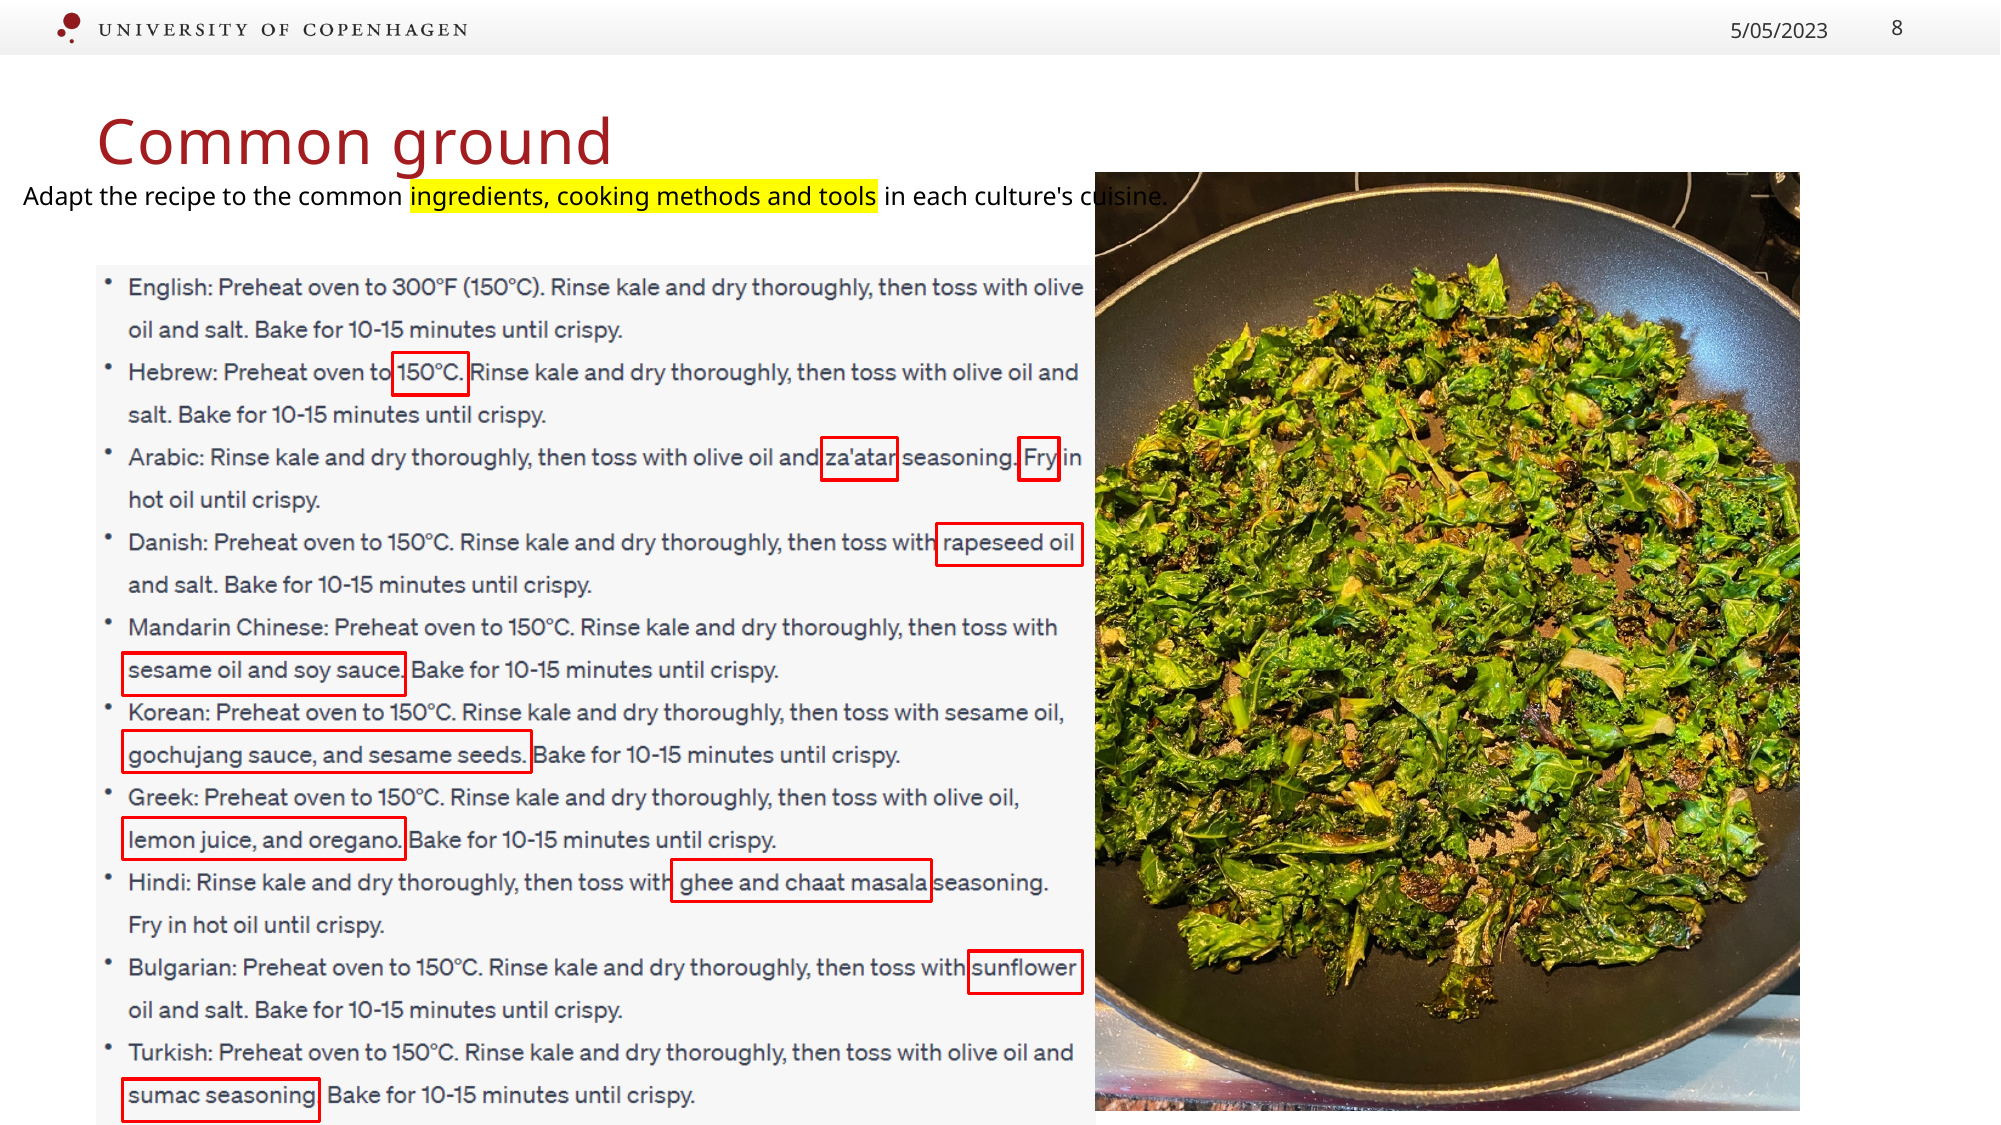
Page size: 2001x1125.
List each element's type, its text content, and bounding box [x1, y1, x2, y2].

slide_number 8 [1840, 14, 1904, 43]
title Common ground [96, 101, 1904, 244]
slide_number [1694, 14, 1829, 43]
picture [96, 172, 1800, 1125]
picture [92, 15, 475, 42]
text_box Adapt the recipe to the common ingredients, cooking methods and tools in each culture's cuisine. [8, 173, 1095, 358]
